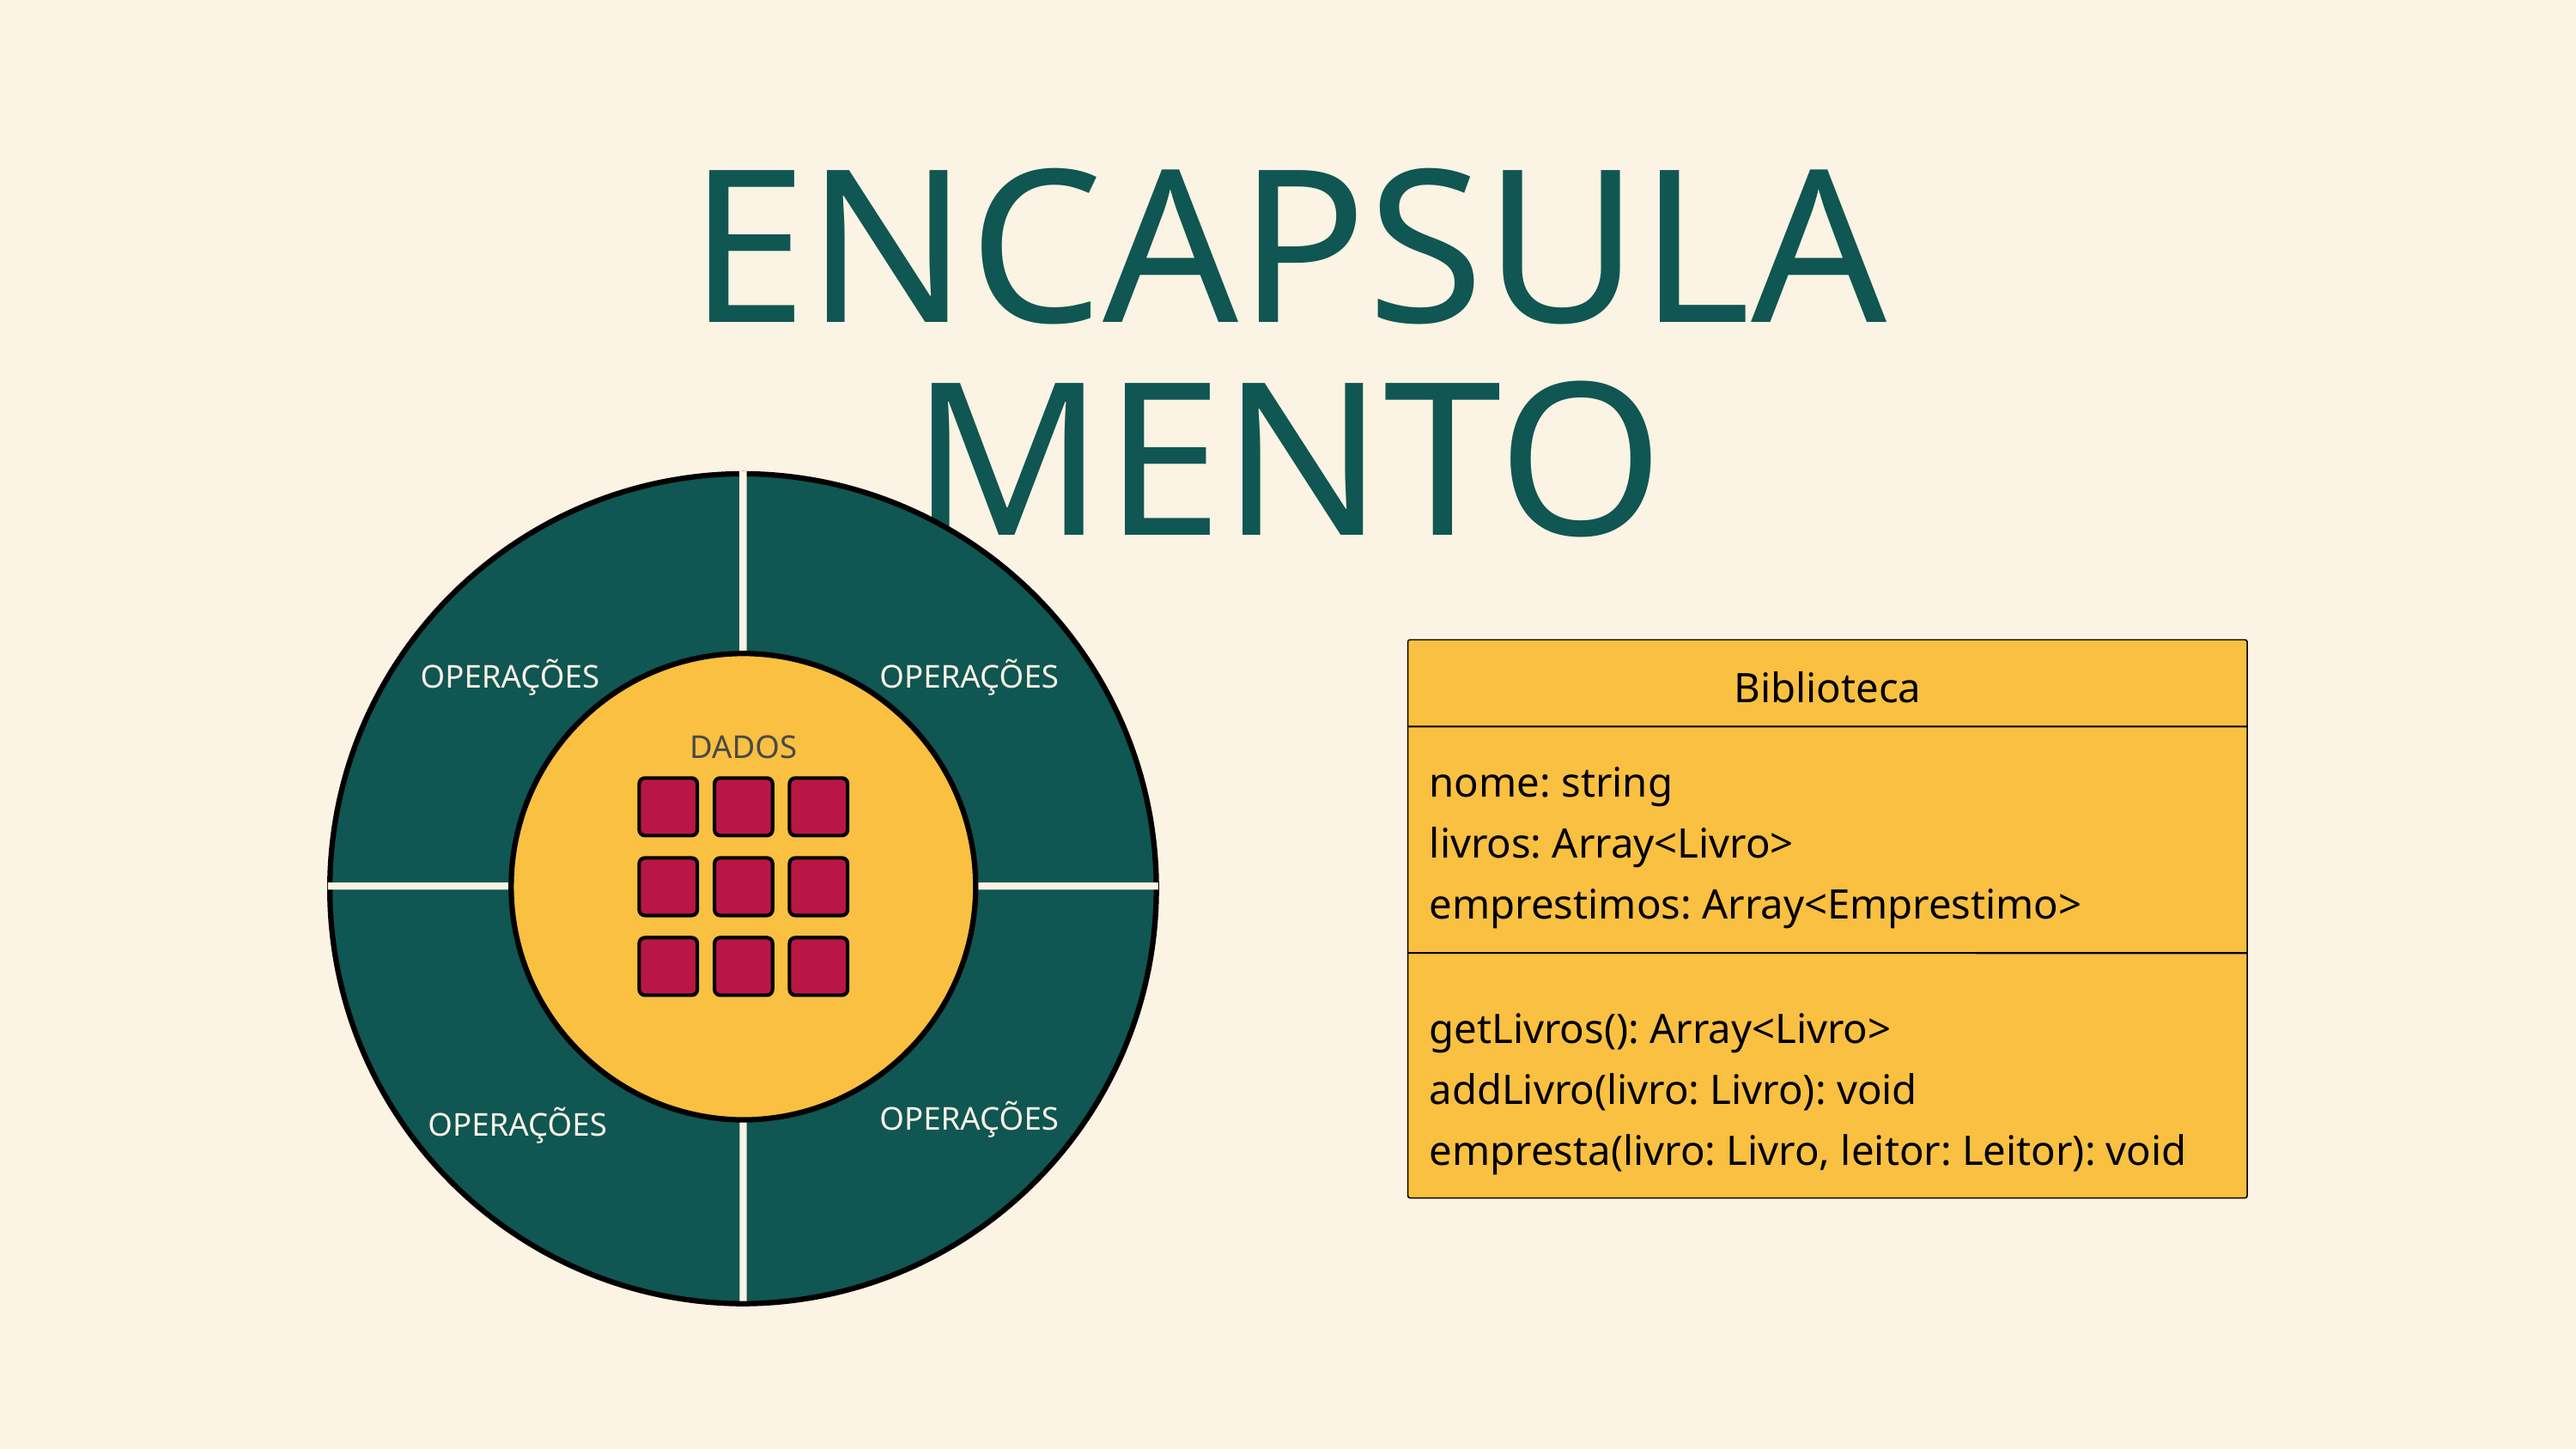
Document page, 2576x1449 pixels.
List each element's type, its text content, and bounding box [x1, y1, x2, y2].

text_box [1406, 639, 2249, 1199]
text_box ENCAPSULAMENTO [687, 152, 1889, 578]
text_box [327, 473, 1159, 1304]
